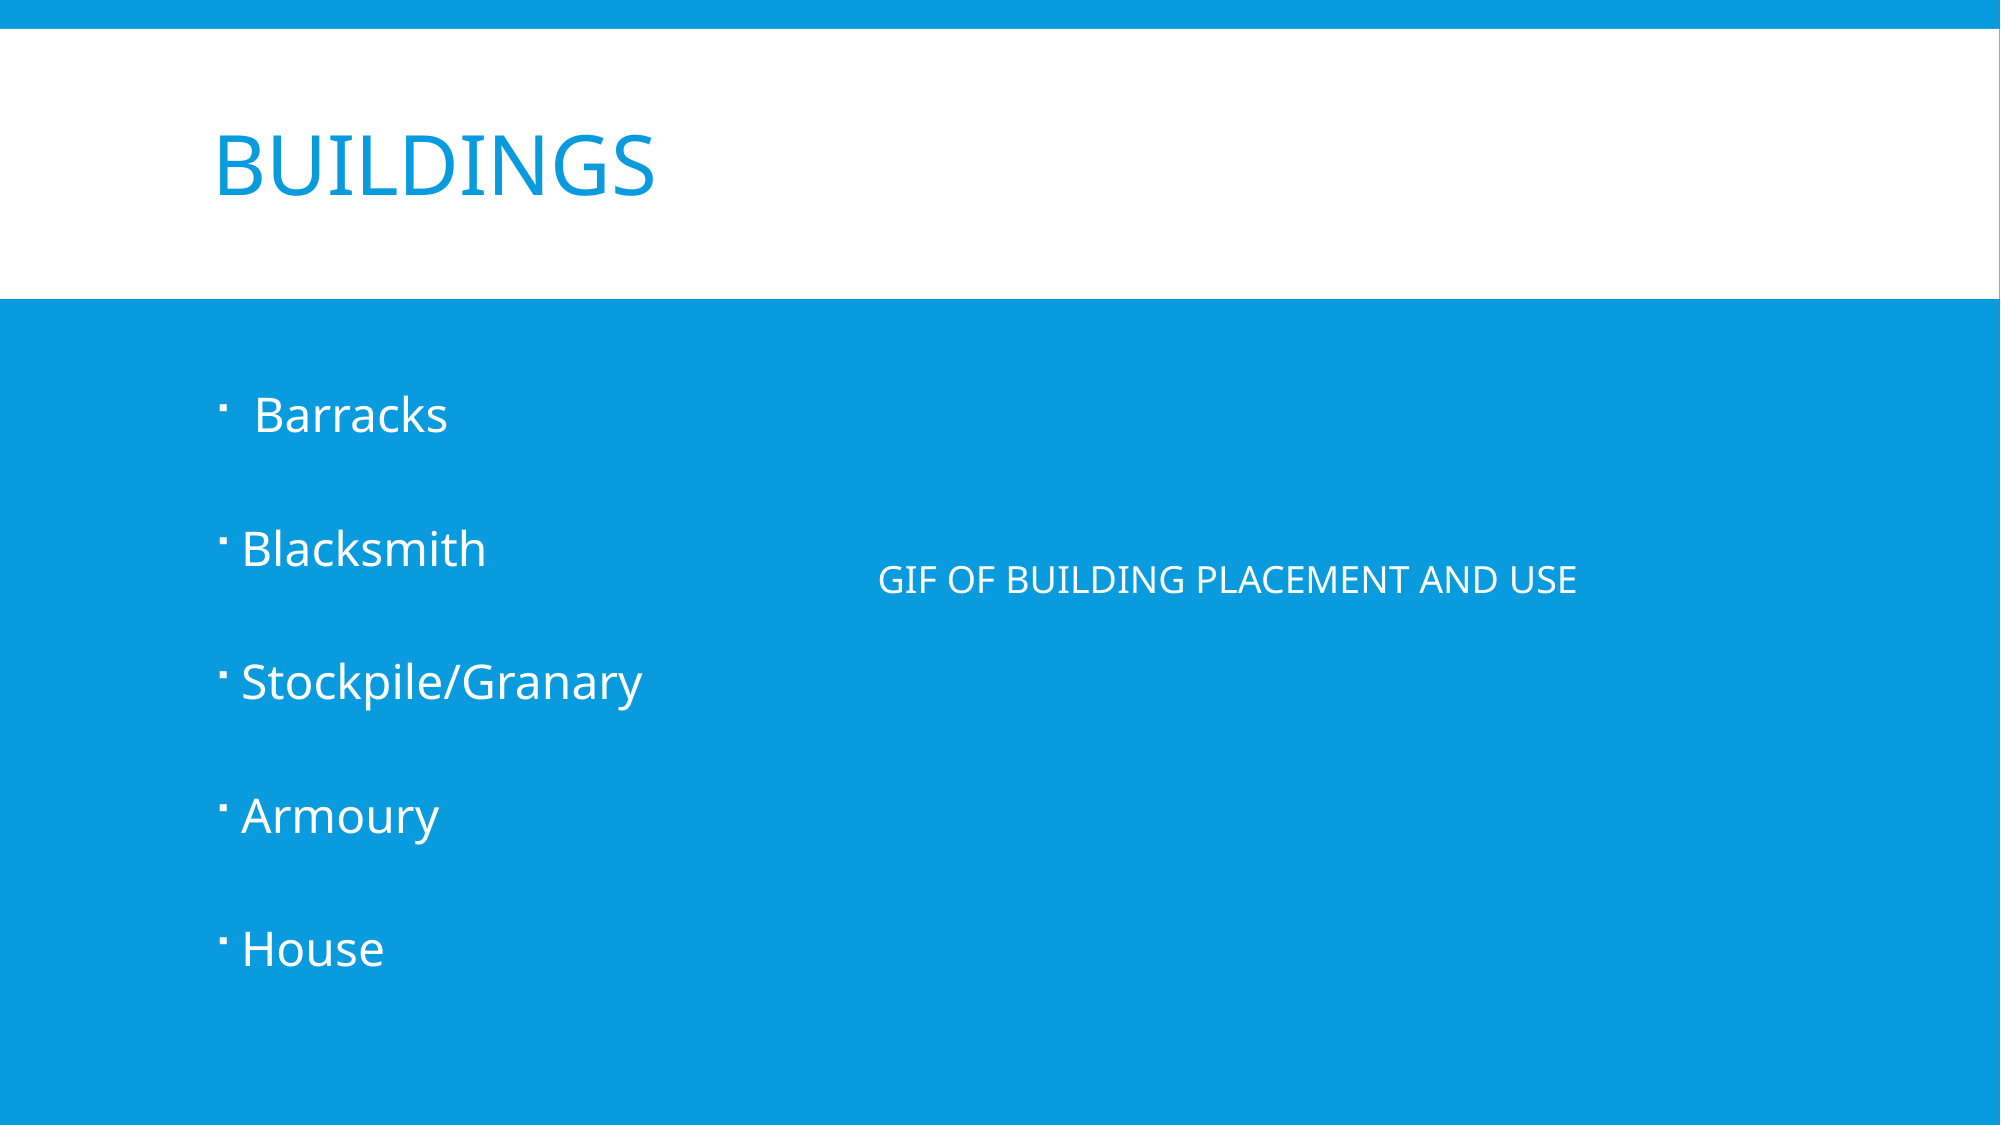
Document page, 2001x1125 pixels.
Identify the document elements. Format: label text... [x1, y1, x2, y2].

text_box GIF OF BUILDING PLACEMENT AND USE [863, 549, 1747, 609]
list Barracks Blacksmith Stockpile/Granary Armoury House [197, 308, 1803, 999]
title Buildings [197, 46, 1803, 295]
